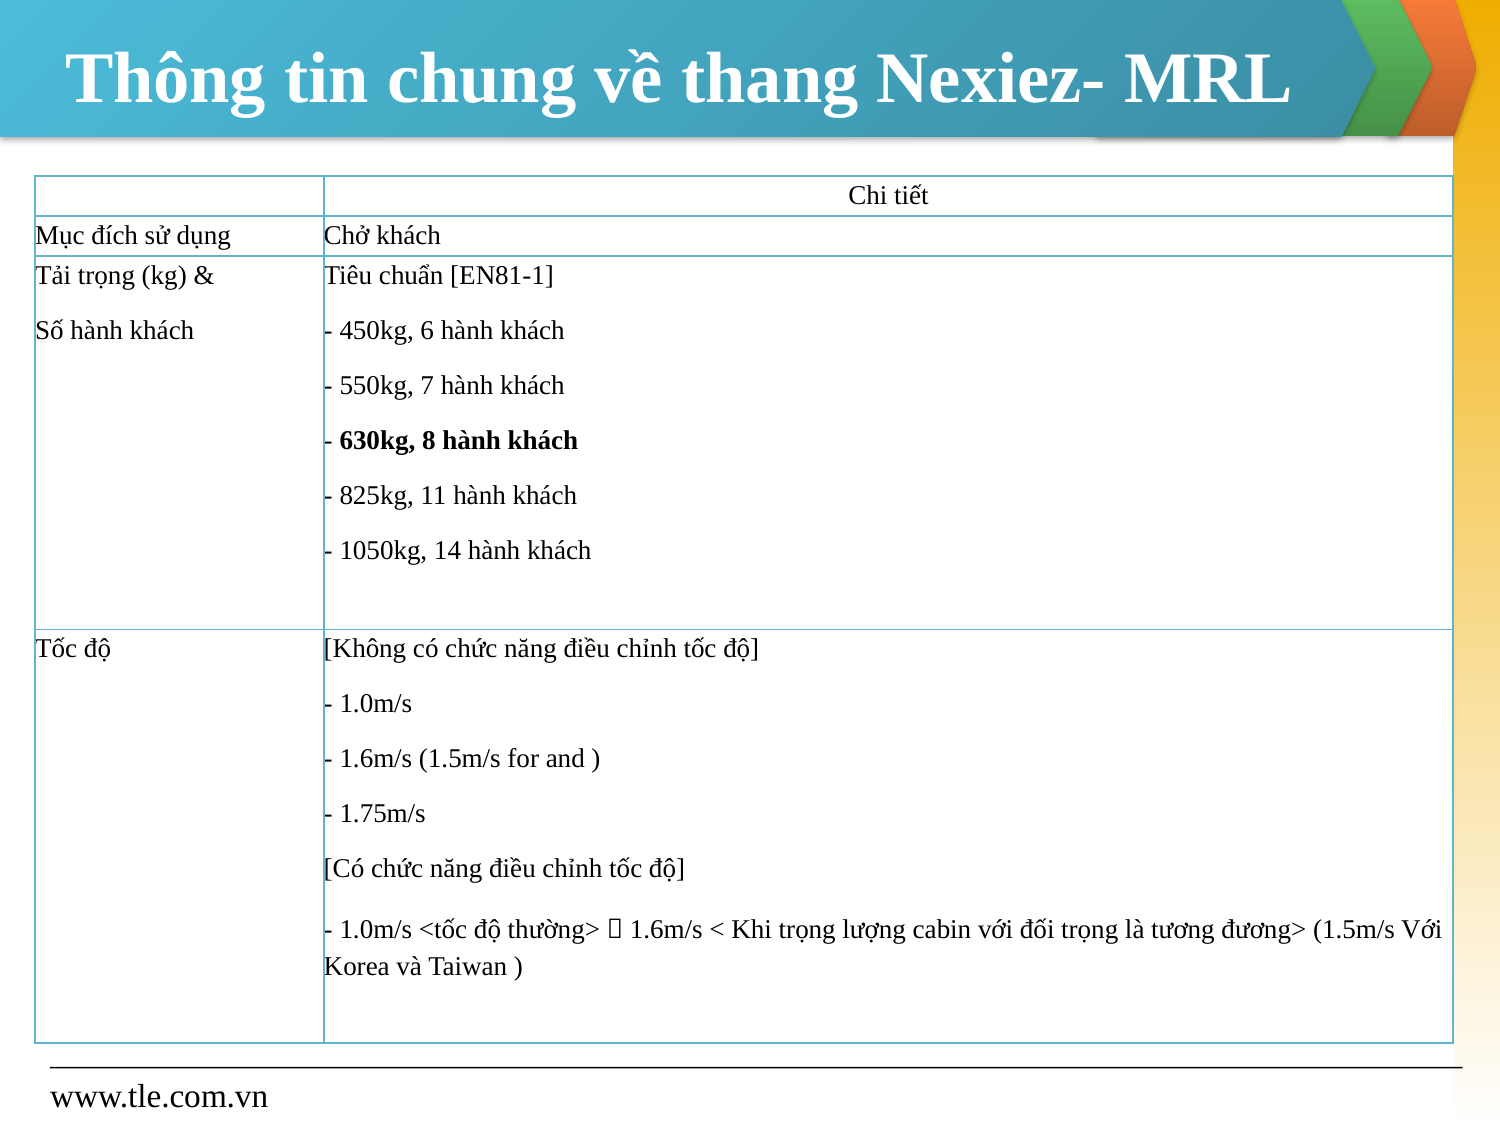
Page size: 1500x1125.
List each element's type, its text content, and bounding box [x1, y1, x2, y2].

table_cell Tốc độ [36, 630, 323, 1042]
slide_number www.tle.com.vn [34, 1054, 386, 1125]
table_cell Tải trọng (kg) & Số hành khách [36, 257, 323, 629]
table_cell Mục đích sử dụng [36, 217, 323, 255]
title Thông tin chung về thang Nexiez- MRL [23, 21, 1336, 125]
table_cell Chở khách [325, 217, 1452, 255]
table_header Chi tiết [325, 177, 1452, 215]
table_header [36, 177, 323, 215]
table_cell Tiêu chuẩn [EN81-1] - 450kg, 6 hành khách - 550kg, 7 hành khách - 630kg, 8 hành khách - 825kg, 11 hành khách - 1050kg, 14 hành khách [325, 257, 1452, 629]
table_cell [Không có chức năng điều chỉnh tốc độ] - 1.0m/s - 1.6m/s (1.5m/s for and ) - 1.75m/s [Có chức năng điều chỉnh tốc độ] - 1.0m/s <tốc độ thường>  1.6m/s < Khi trọng lượng cabin với đối trọng là tương đương> (1.5m/s Với Korea và Taiwan ) [325, 630, 1452, 1042]
